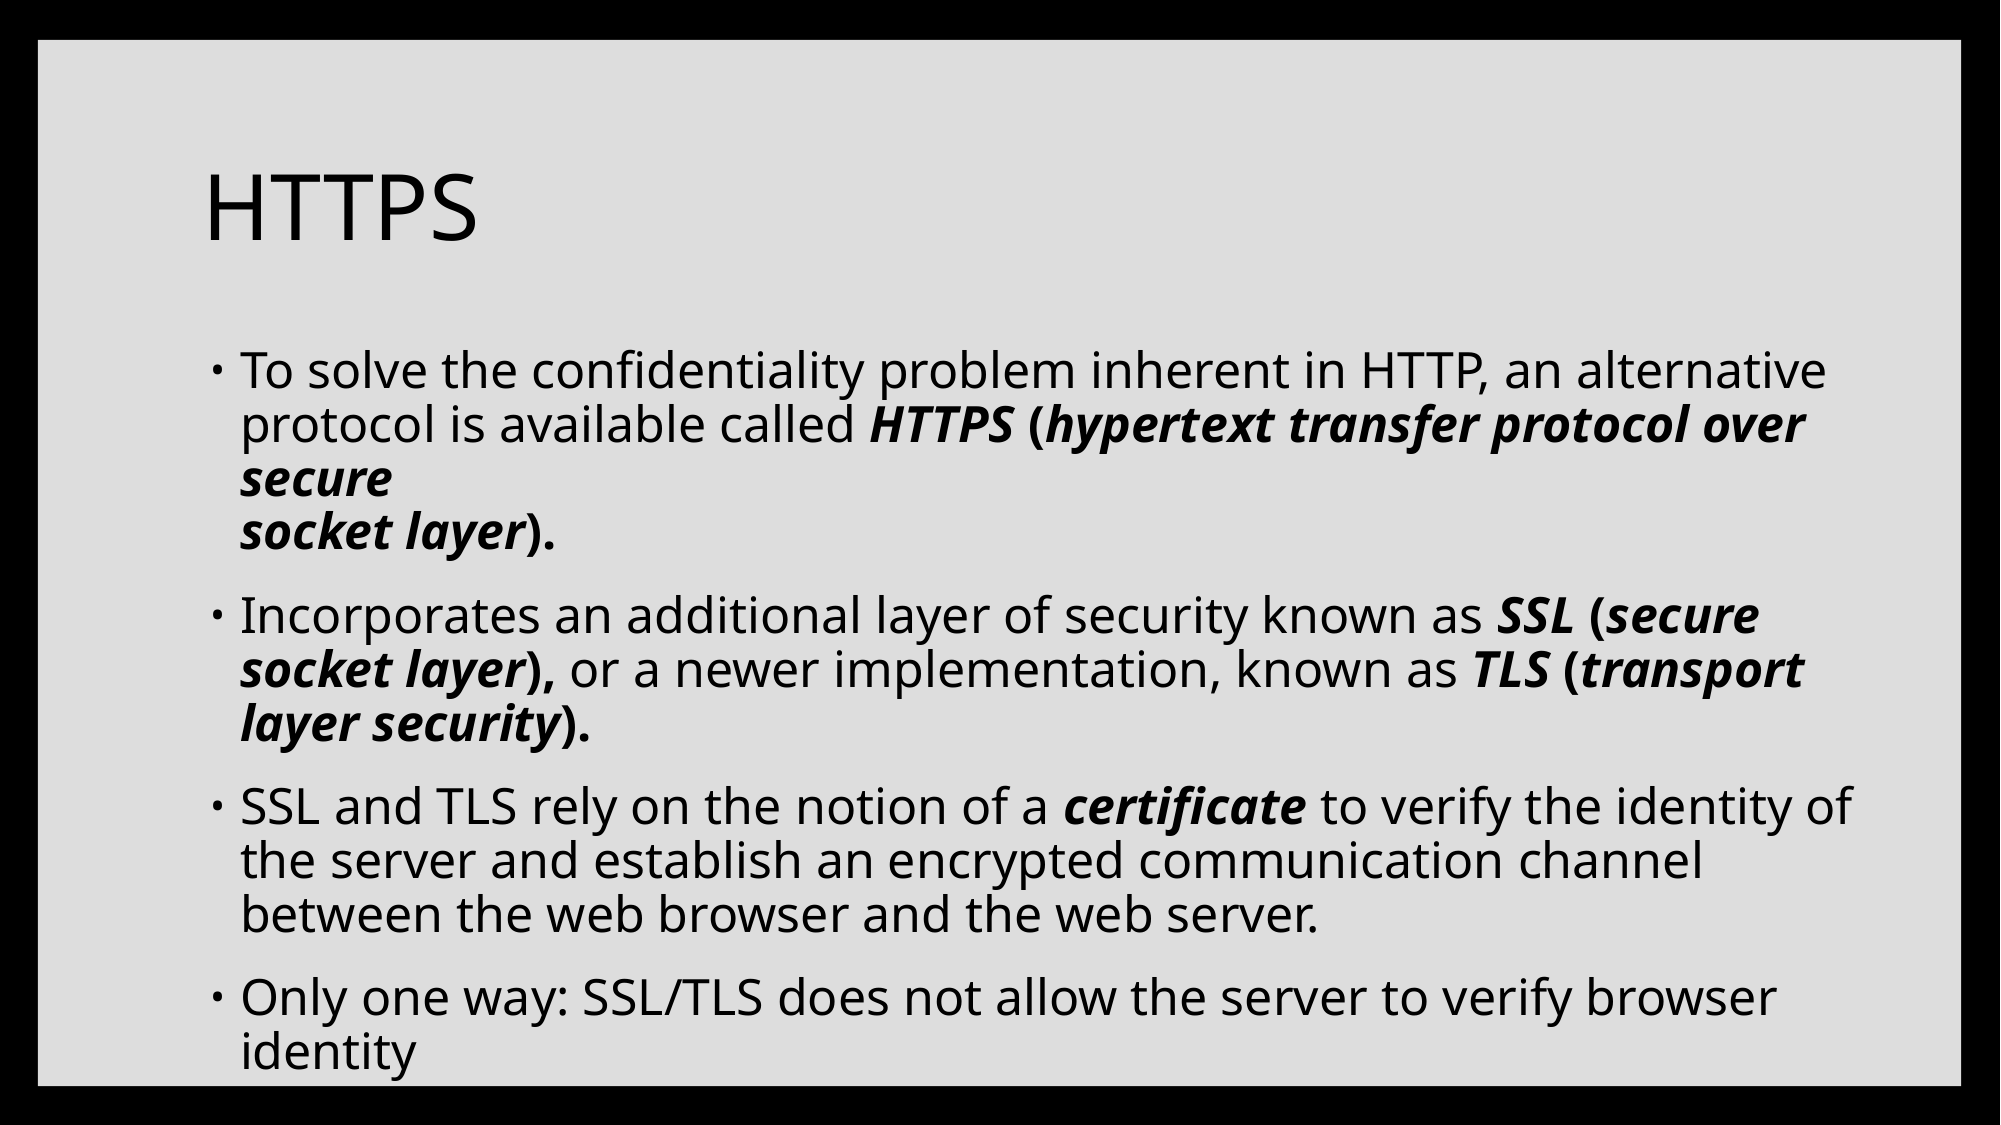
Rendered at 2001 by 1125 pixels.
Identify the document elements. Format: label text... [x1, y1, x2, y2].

list To solve the confidentiality problem inherent in HTTP, an alternative protocol is available called HTTPS (hypertext transfer protocol over secure socket layer). Incorporates an additional layer of security known as SSL (secure socket layer), or a newer implementation, known as TLS (transport layer security). SSL and TLS rely on the notion of a certificate to verify the identity of the server and establish an encrypted communication channel between the web browser and the web server. Only one way: SSL/TLS does not allow the server to verify browser identity [187, 337, 1917, 1085]
title HTTPS [187, 99, 1808, 323]
